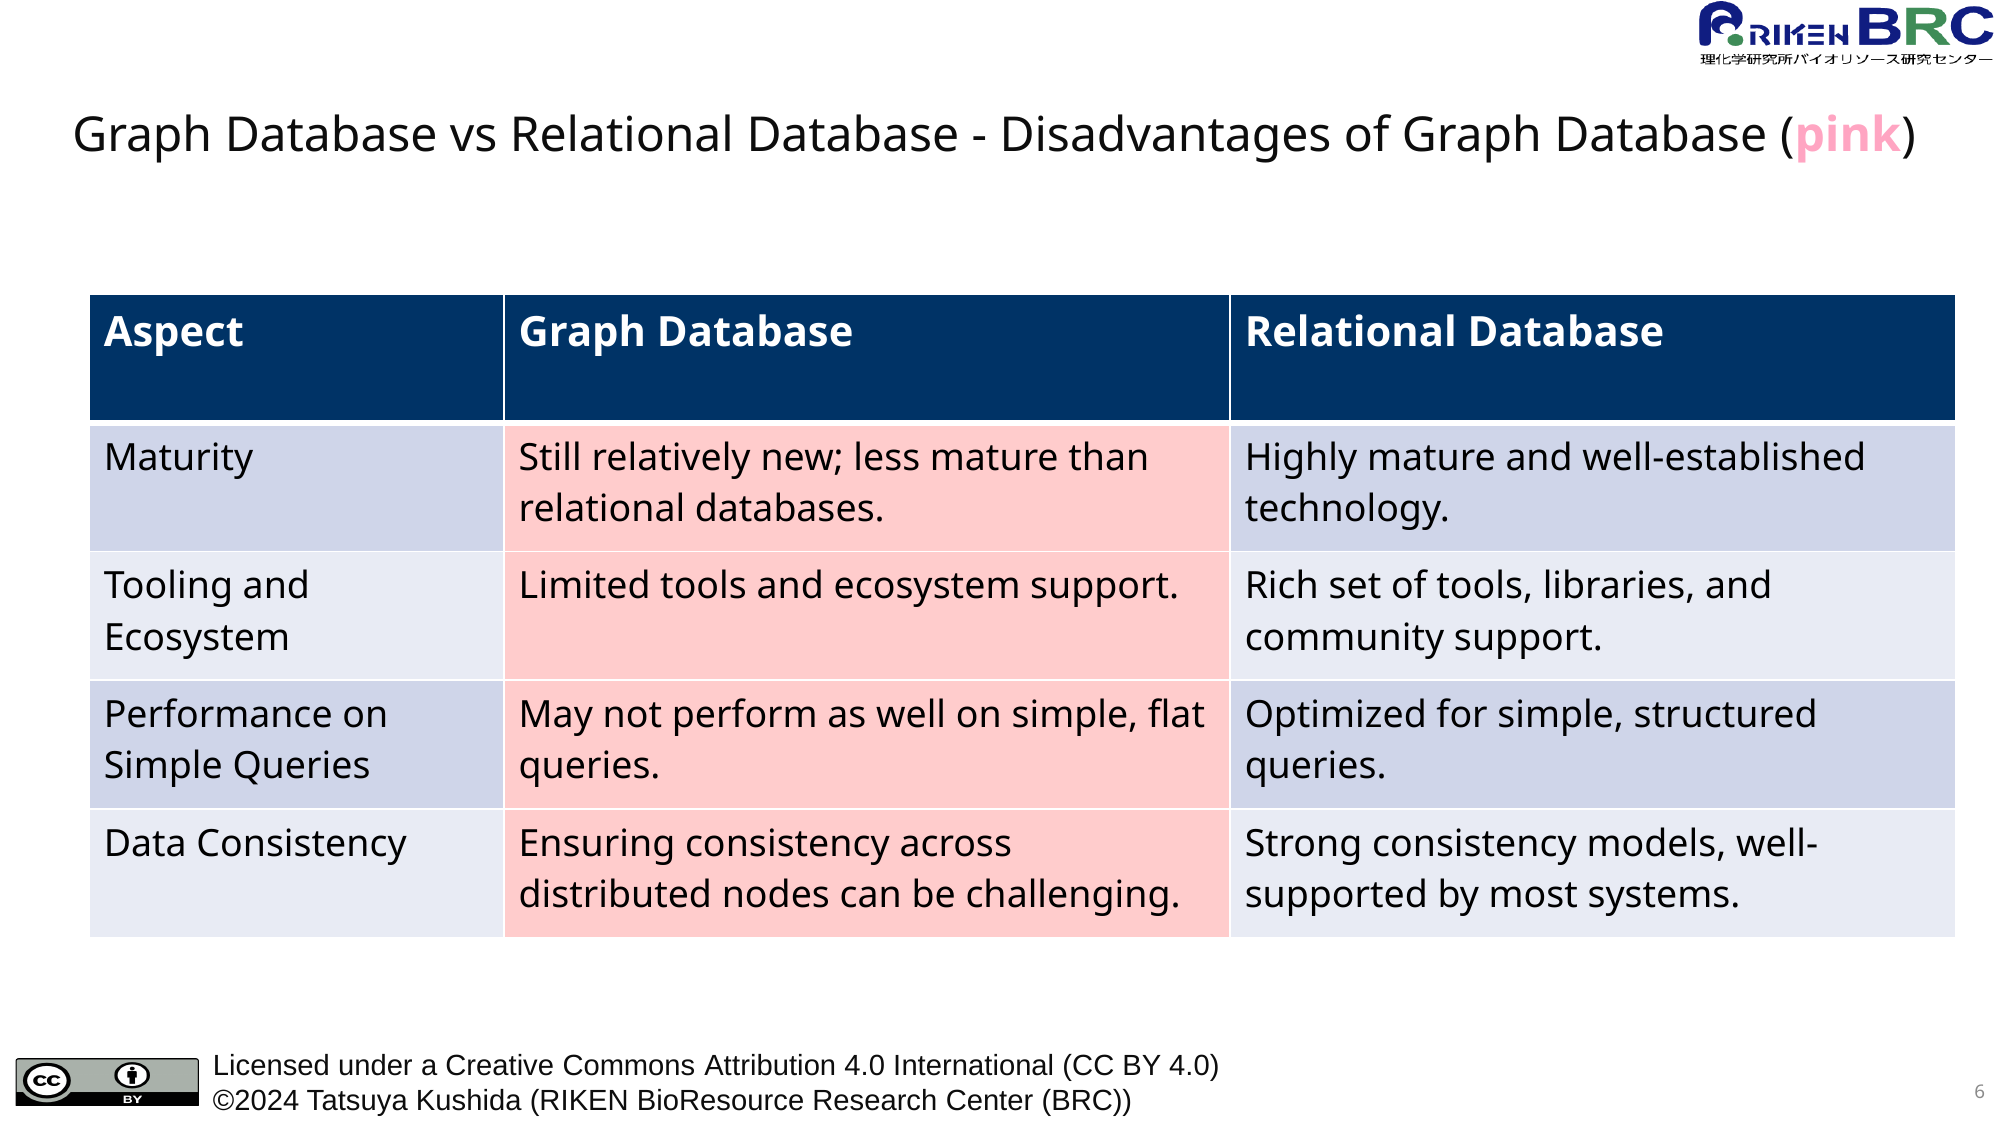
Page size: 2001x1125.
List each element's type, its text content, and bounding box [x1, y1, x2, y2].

table_cell Maturity [90, 426, 503, 551]
table_header Graph Database [505, 295, 1229, 420]
picture [15, 1058, 199, 1106]
table_header Aspect [90, 295, 503, 420]
table_cell Data Consistency [90, 810, 503, 937]
table_cell Performance on Simple Queries [90, 681, 503, 808]
slide_number 6 [1550, 1062, 2000, 1122]
title Graph Database vs Relational Database - Disadvantages of Graph Database (pink) [57, 81, 1956, 191]
table_cell Rich set of tools, libraries, and community support. [1231, 552, 1955, 679]
table_cell Still relatively new; less mature than relational databases. [505, 426, 1229, 551]
picture [1689, 0, 2000, 65]
table_cell Highly mature and well-established technology. [1231, 426, 1955, 551]
table_cell Strong consistency models, well-supported by most systems. [1231, 810, 1955, 937]
table_cell Ensuring consistency across distributed nodes can be challenging. [505, 810, 1229, 937]
table_header Relational Database [1231, 295, 1955, 420]
table_cell Tooling and Ecosystem [90, 552, 503, 679]
table_cell May not perform as well on simple, flat queries. [505, 681, 1229, 808]
table_cell Limited tools and ecosystem support. [505, 552, 1229, 679]
table_cell Optimized for simple, structured queries. [1231, 681, 1955, 808]
